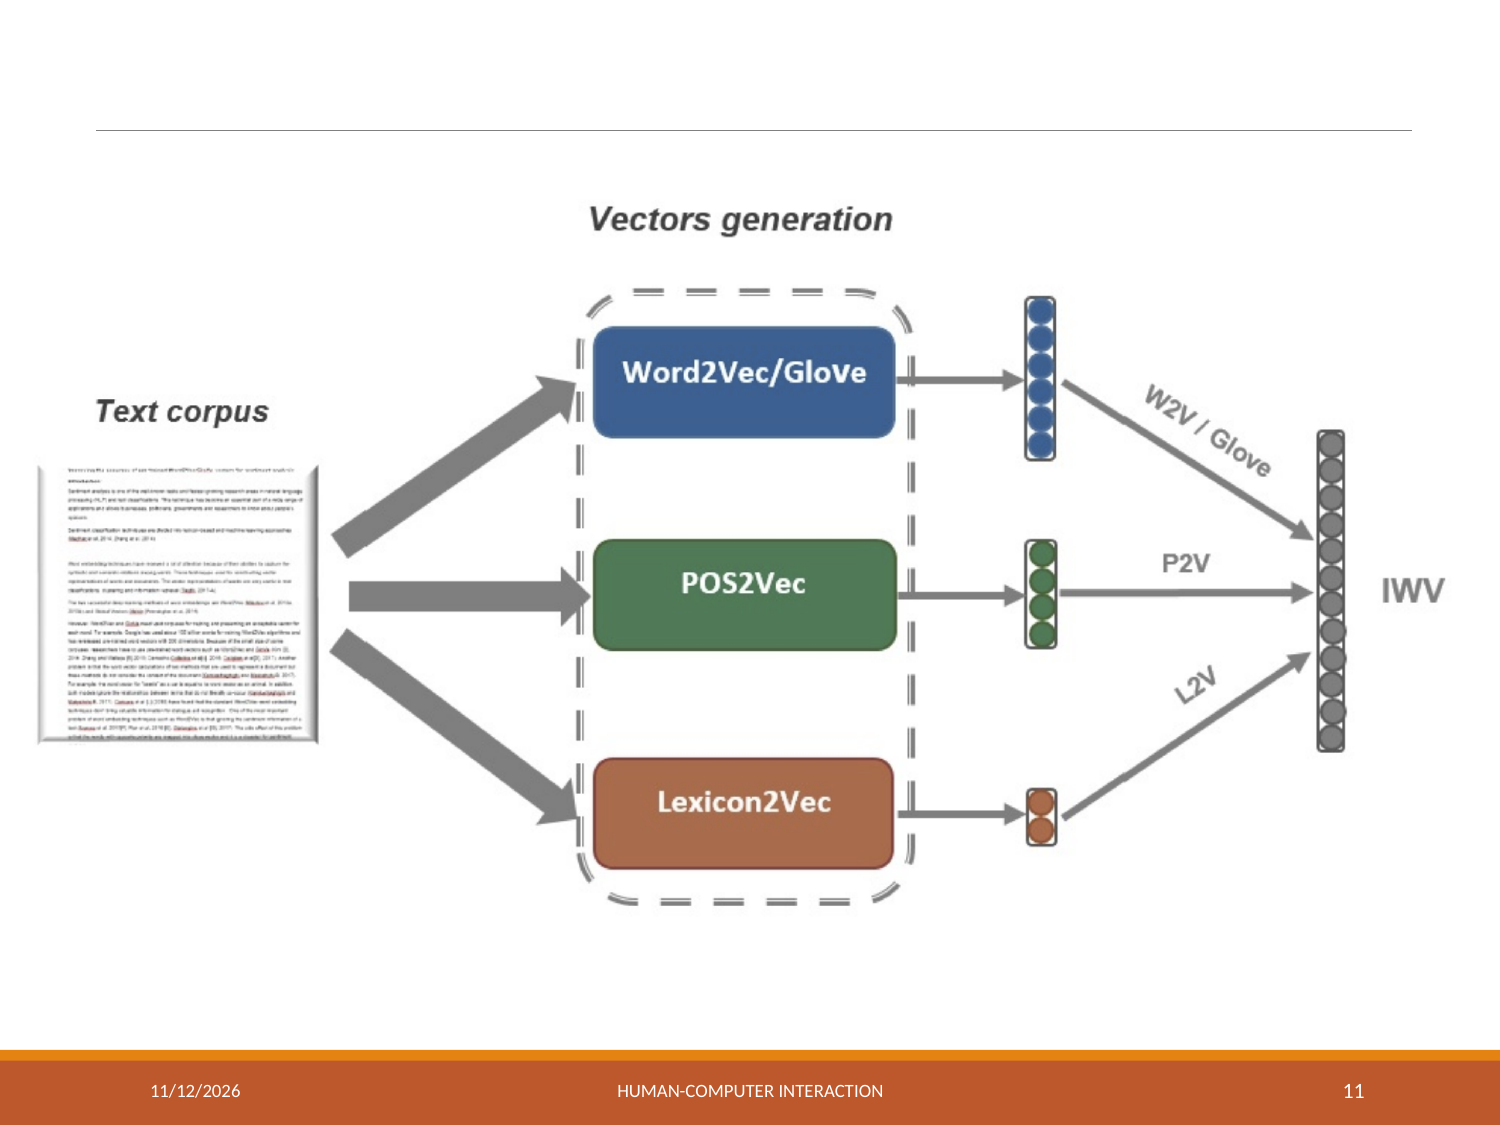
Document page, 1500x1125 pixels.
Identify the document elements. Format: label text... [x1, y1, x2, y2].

slide_number 11 [1218, 1059, 1380, 1120]
picture [0, 167, 1500, 958]
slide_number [135, 1059, 440, 1120]
footer Human-computer interaction [453, 1059, 1047, 1120]
